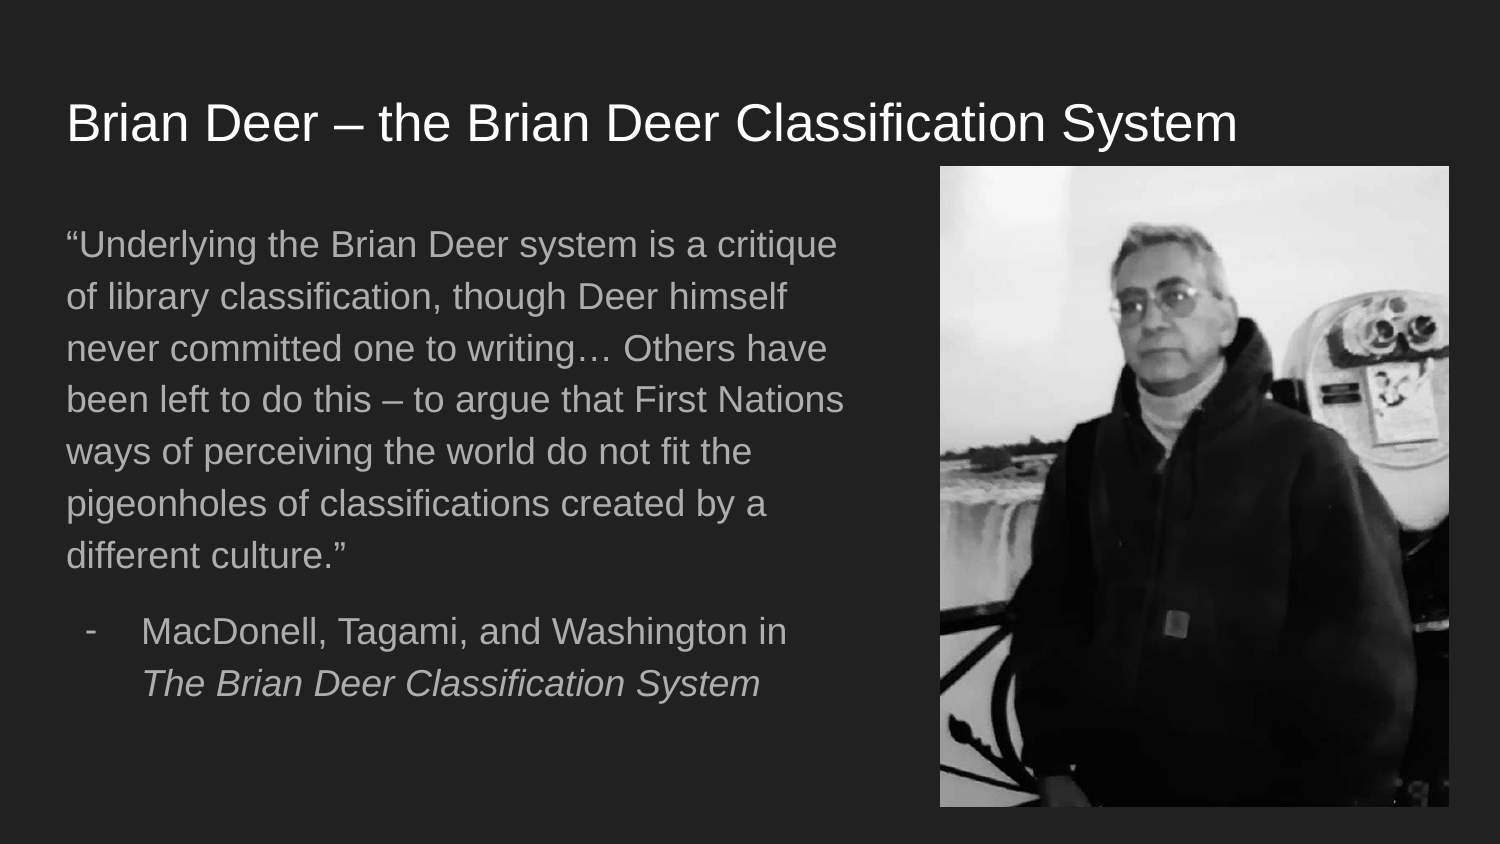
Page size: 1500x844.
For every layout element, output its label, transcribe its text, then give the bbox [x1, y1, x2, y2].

title Brian Deer – the Brian Deer Classification System [51, 72, 1449, 167]
picture [940, 166, 1450, 807]
list “Underlying the Brian Deer system is a critique of library classification, though Deer himself never committed one to writing… Others have been left to do this – to argue that First Nations ways of perceiving the world do not fit the pigeonholes of classifications created by a different culture.” MacDonell, Tagami, and Washington in The Brian Deer Classification System [51, 198, 863, 759]
